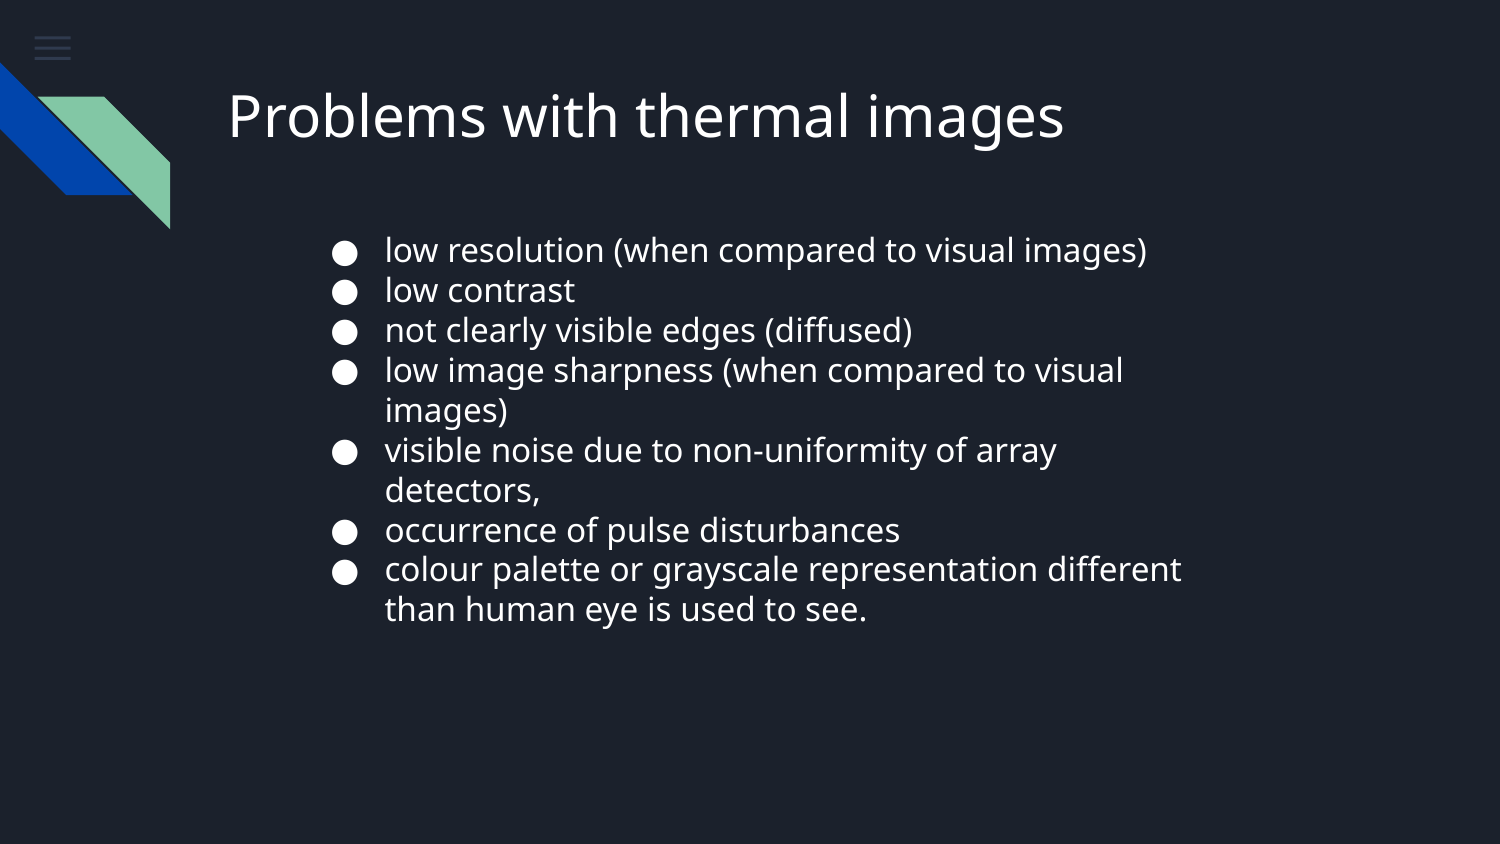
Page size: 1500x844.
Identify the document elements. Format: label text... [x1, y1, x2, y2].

text_box low resolution (when compared to visual images) low contrast not clearly visible edges (diffused) low image sharpness (when compared to visual images) visible noise due to non-uniformity of array detectors, occurrence of pulse disturbances colour palette or grayscale representation different than human eye is used to see. [294, 214, 1206, 630]
title Problems with thermal images [212, 64, 1368, 151]
